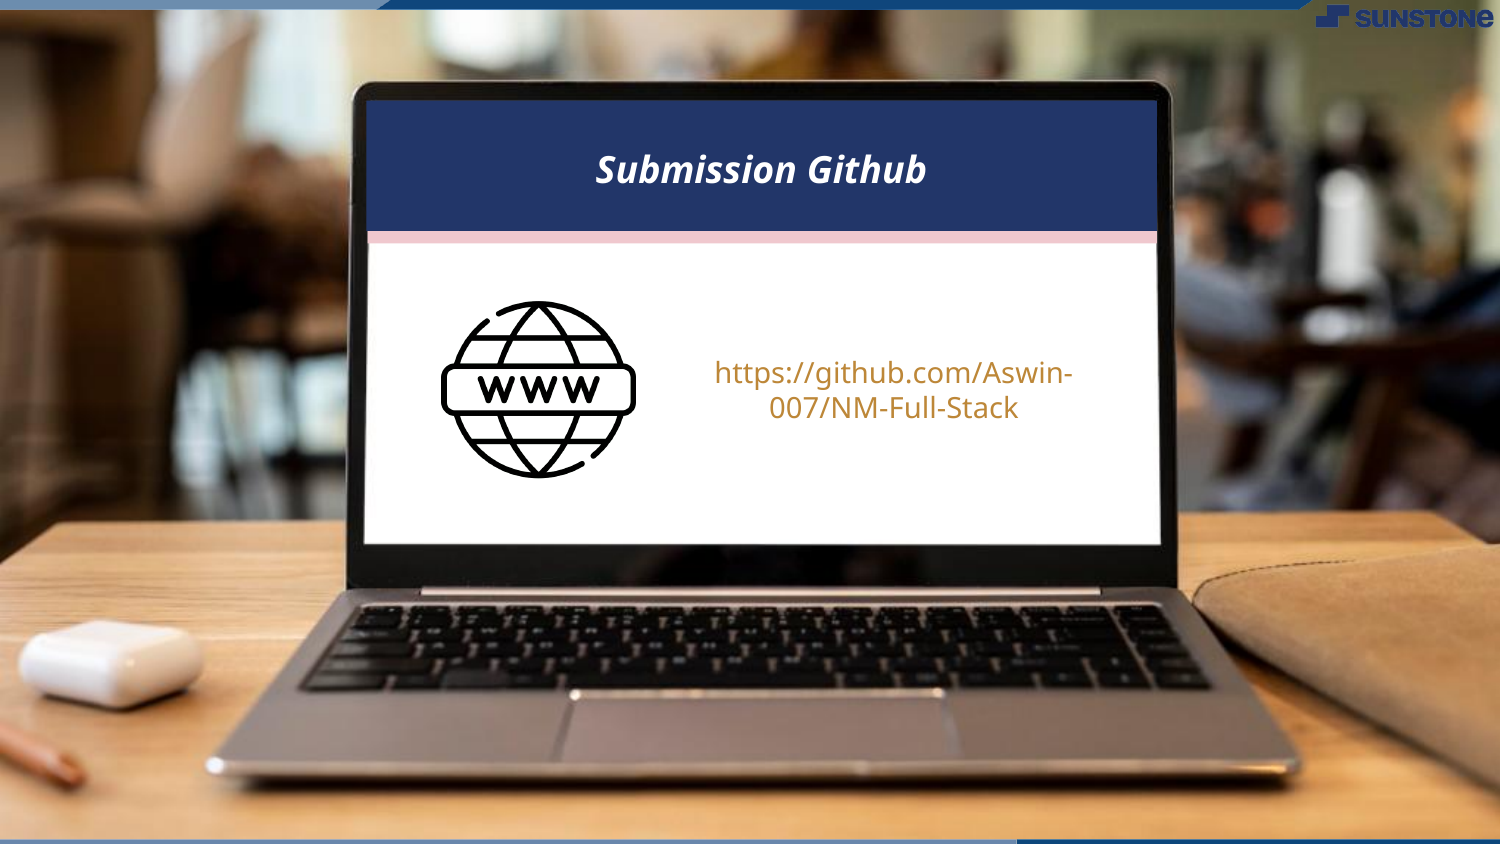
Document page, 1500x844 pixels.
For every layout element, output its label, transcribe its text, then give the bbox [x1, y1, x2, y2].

list https://github.com/Aswin-007/NM-Full-Stack [670, 144, 1118, 635]
list Submission Github [432, 131, 1091, 206]
picture [0, 0, 1500, 844]
